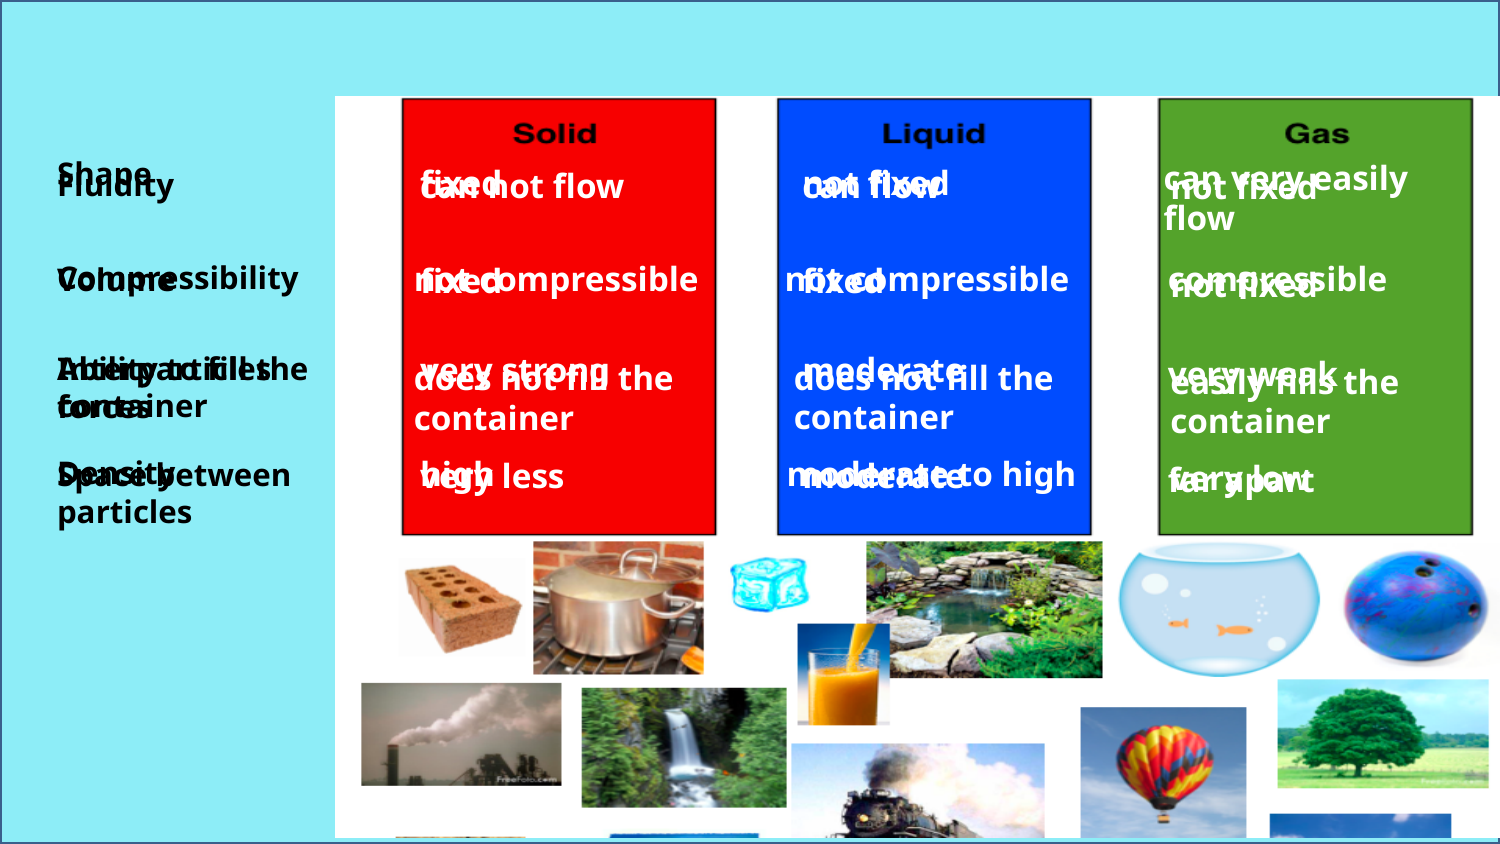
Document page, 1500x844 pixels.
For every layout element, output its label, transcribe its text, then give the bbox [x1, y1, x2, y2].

text_box [0, 0, 1500, 844]
text_box Fluidity [42, 157, 282, 211]
text_box Shape [42, 147, 329, 200]
text_box Density [42, 445, 329, 498]
text_box Volume [42, 252, 329, 305]
text_box Space between particles [42, 498, 329, 538]
picture [334, 96, 1500, 838]
text_box Ability to fill the container [42, 341, 329, 432]
